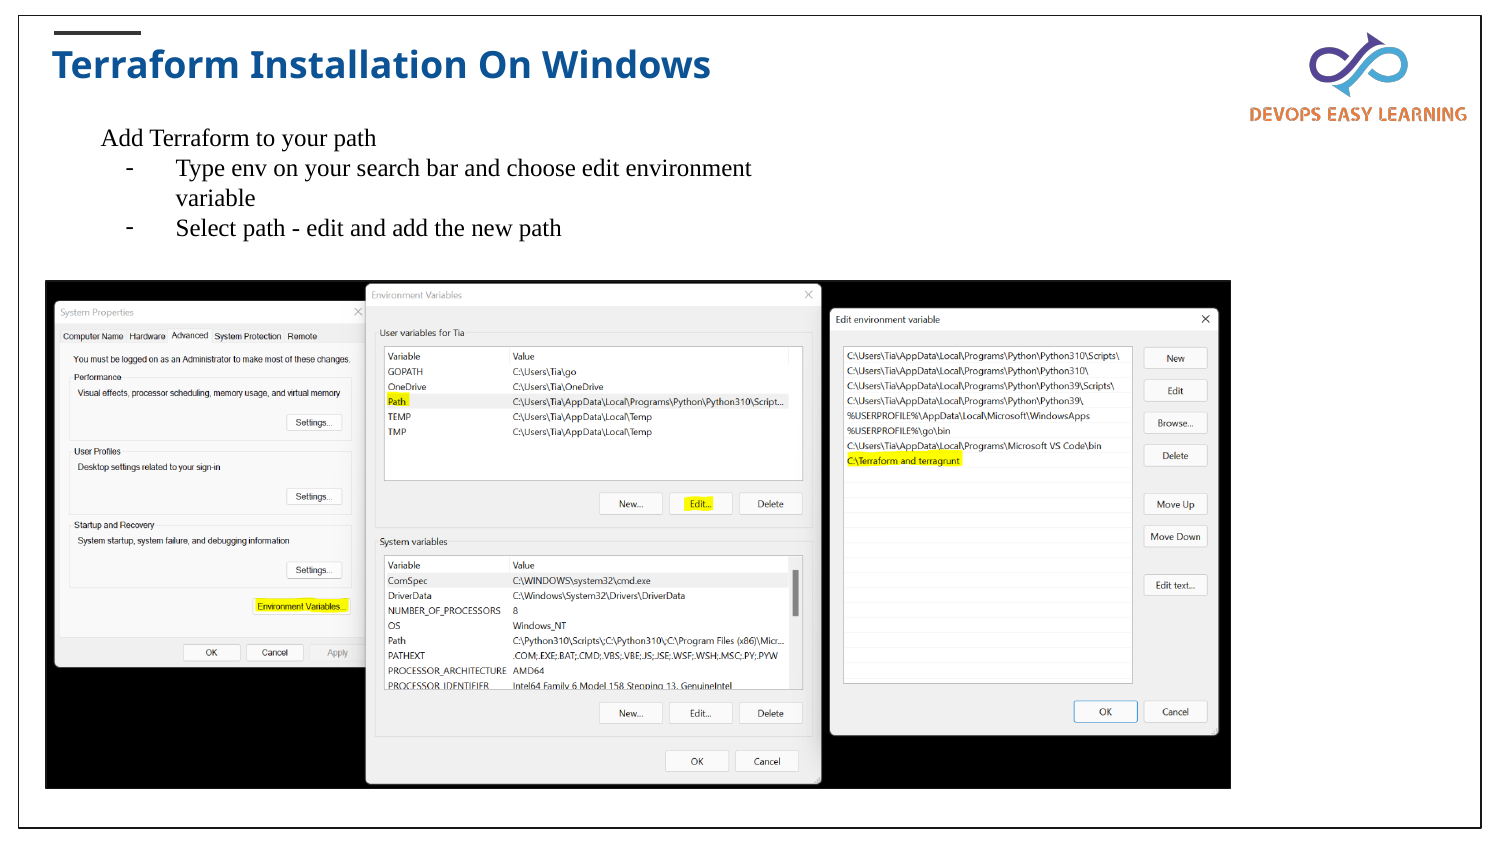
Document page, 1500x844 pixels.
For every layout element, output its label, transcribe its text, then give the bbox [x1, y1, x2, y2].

text_box Add Terraform to your path Type env on your search bar and choose edit environment variable Select path - edit and add the new path [85, 106, 842, 257]
picture [1240, 21, 1477, 141]
picture [46, 281, 1230, 788]
text_box Terraform Installation On Windows [36, 33, 1220, 94]
text_box [18, 15, 1482, 829]
